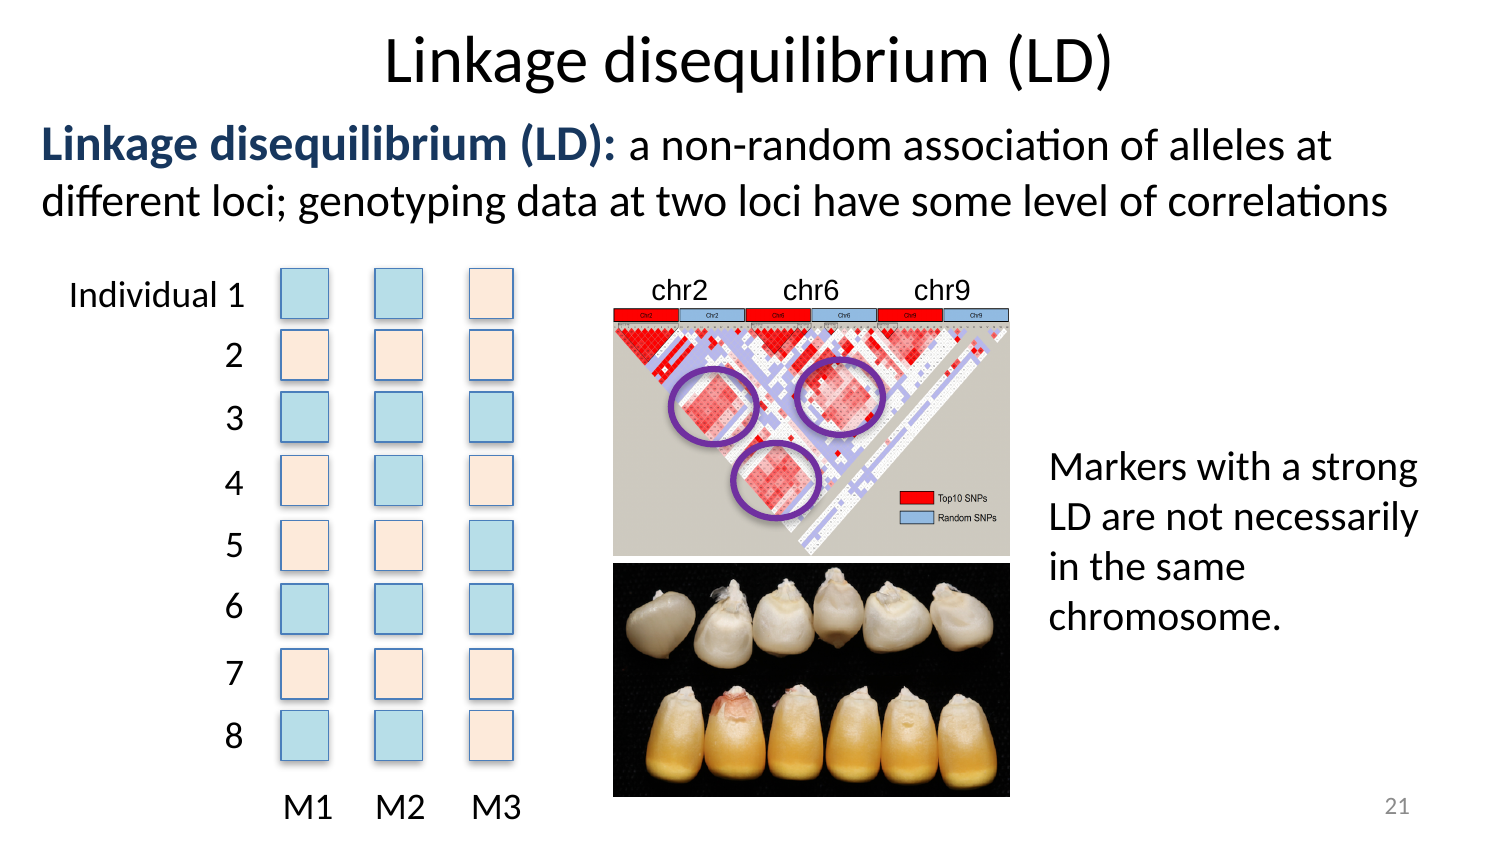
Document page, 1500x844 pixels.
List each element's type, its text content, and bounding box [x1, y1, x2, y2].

text_box chr9 [899, 264, 986, 305]
title Linkage disequilibrium (LD) [74, 16, 1425, 96]
text_box 6 [209, 573, 260, 634]
text_box 3 [210, 385, 259, 446]
text_box [280, 648, 329, 700]
text_box [469, 648, 514, 700]
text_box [613, 307, 1010, 556]
text_box 5 [210, 512, 259, 572]
text_box [469, 520, 514, 571]
text_box Markers with a strong LD are not necessarily in the same chromosome. [1033, 431, 1467, 647]
text_box [280, 710, 329, 761]
text_box chr2 [636, 264, 724, 305]
text_box 2 [209, 322, 260, 382]
text_box [469, 455, 514, 506]
text_box [280, 329, 329, 381]
text_box [469, 329, 514, 381]
picture [613, 563, 1010, 797]
text_box [469, 710, 514, 761]
text_box [374, 391, 423, 443]
text_box [469, 268, 514, 319]
text_box M1 [267, 774, 349, 835]
text_box 7 [210, 640, 259, 701]
text_box [374, 648, 423, 700]
text_box Linkage disequilibrium (LD): a non-random association of alleles at different loci; genotyping data at two loci have some level of correlations [26, 103, 1500, 234]
text_box [280, 391, 329, 443]
text_box 8 [209, 703, 260, 764]
text_box 4 [209, 450, 260, 511]
text_box chr6 [768, 264, 855, 305]
text_box [280, 520, 329, 571]
text_box [374, 329, 423, 381]
text_box [374, 710, 423, 761]
text_box M2 [359, 774, 441, 835]
text_box [374, 455, 423, 506]
text_box [374, 268, 423, 319]
text_box [469, 583, 514, 635]
text_box [280, 455, 329, 506]
text_box M3 [456, 774, 537, 835]
text_box [374, 520, 423, 571]
text_box [469, 391, 514, 443]
text_box [374, 583, 423, 635]
text_box Individual 1 [54, 262, 261, 323]
text_box [280, 583, 329, 635]
slide_number 21 [1074, 782, 1425, 827]
text_box [280, 268, 329, 319]
